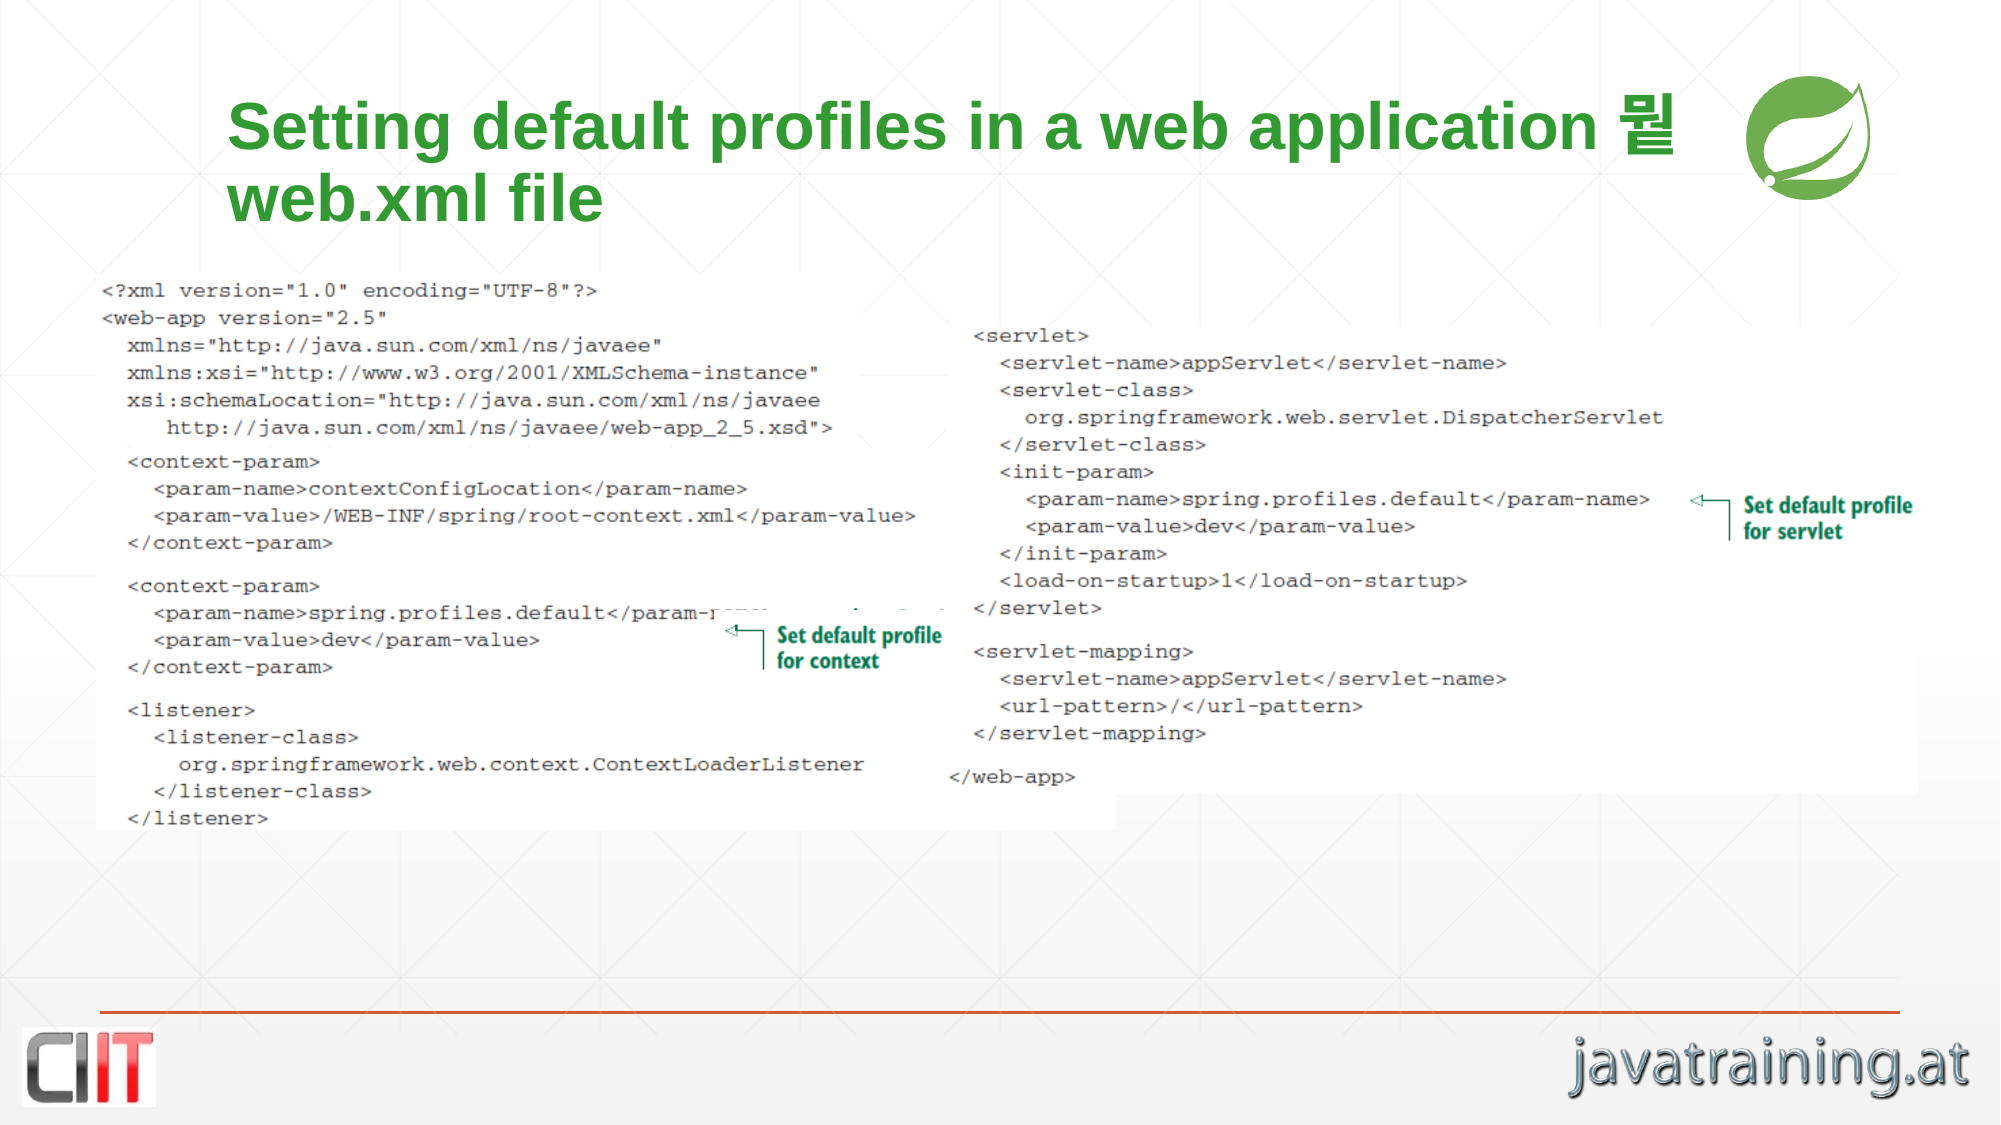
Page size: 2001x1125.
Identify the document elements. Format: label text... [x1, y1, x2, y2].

picture [96, 275, 858, 445]
picture [1564, 1034, 1971, 1102]
picture [22, 1027, 156, 1107]
picture [96, 327, 1918, 830]
picture [1745, 75, 1870, 200]
title Setting default profiles in a web application뭩 web.xml file [212, 82, 1788, 244]
